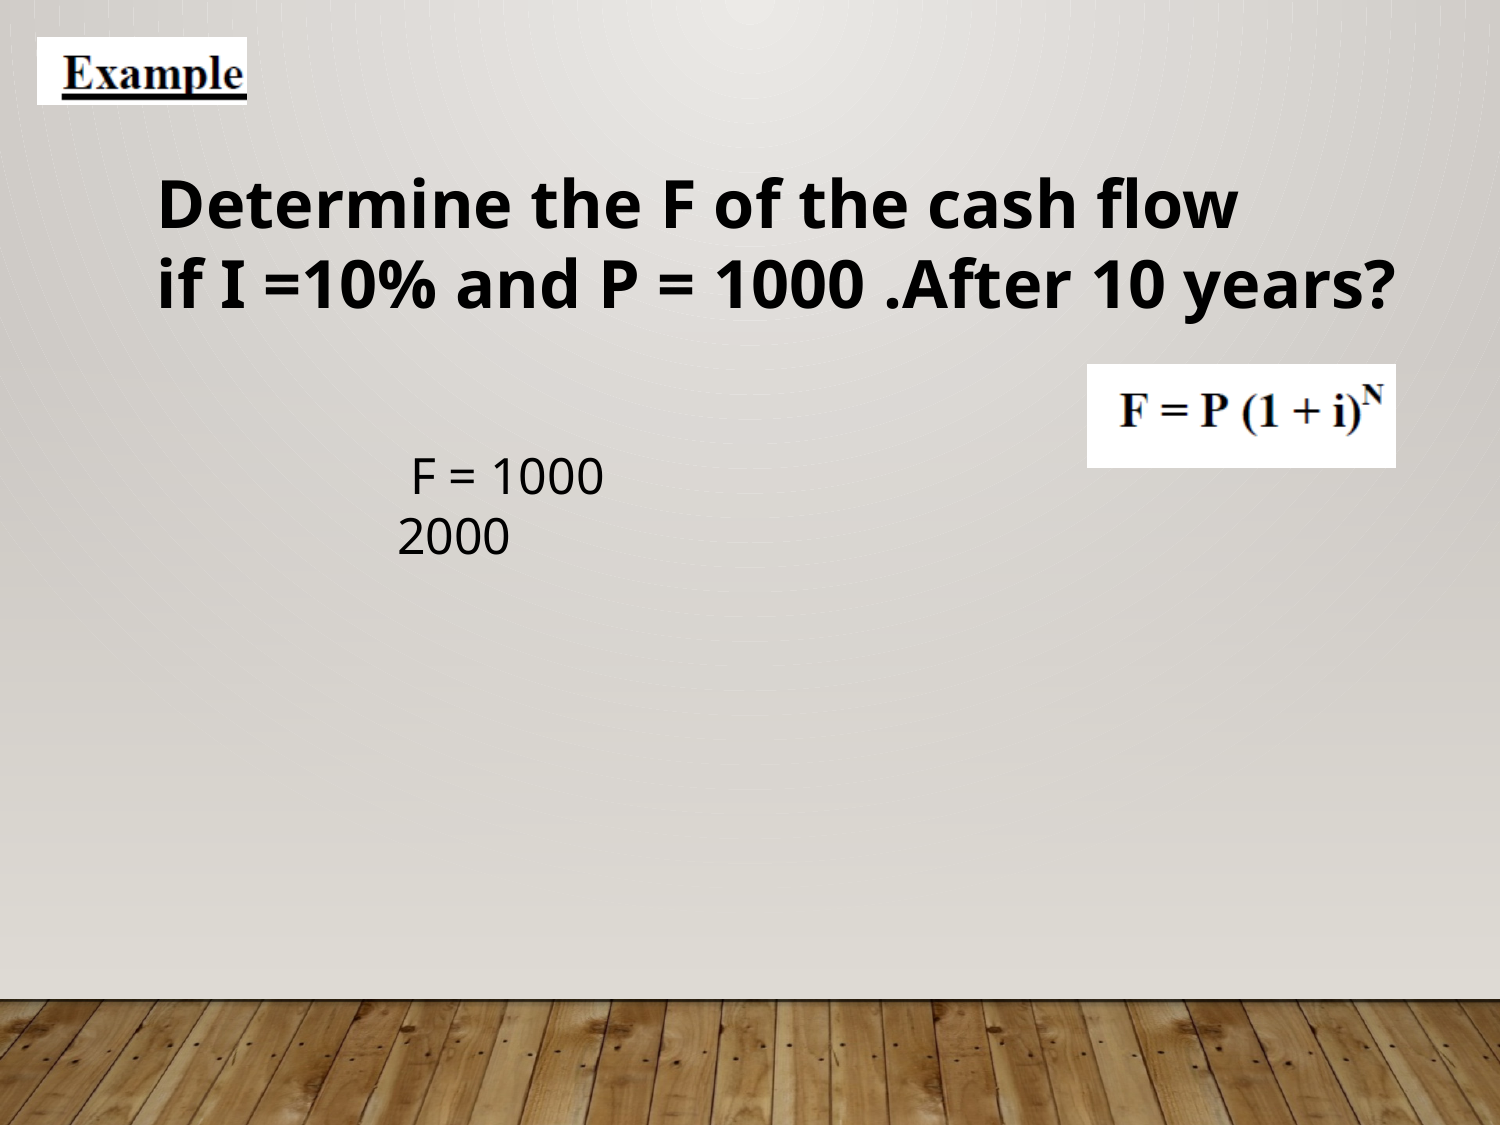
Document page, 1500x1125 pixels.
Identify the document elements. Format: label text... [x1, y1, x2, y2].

picture [0, 999, 1500, 1125]
picture [37, 37, 248, 105]
picture [1087, 364, 1396, 468]
text_box Determine the F of the cash flow if I =10% and P = 1000 .After 10 years? [142, 154, 1425, 330]
